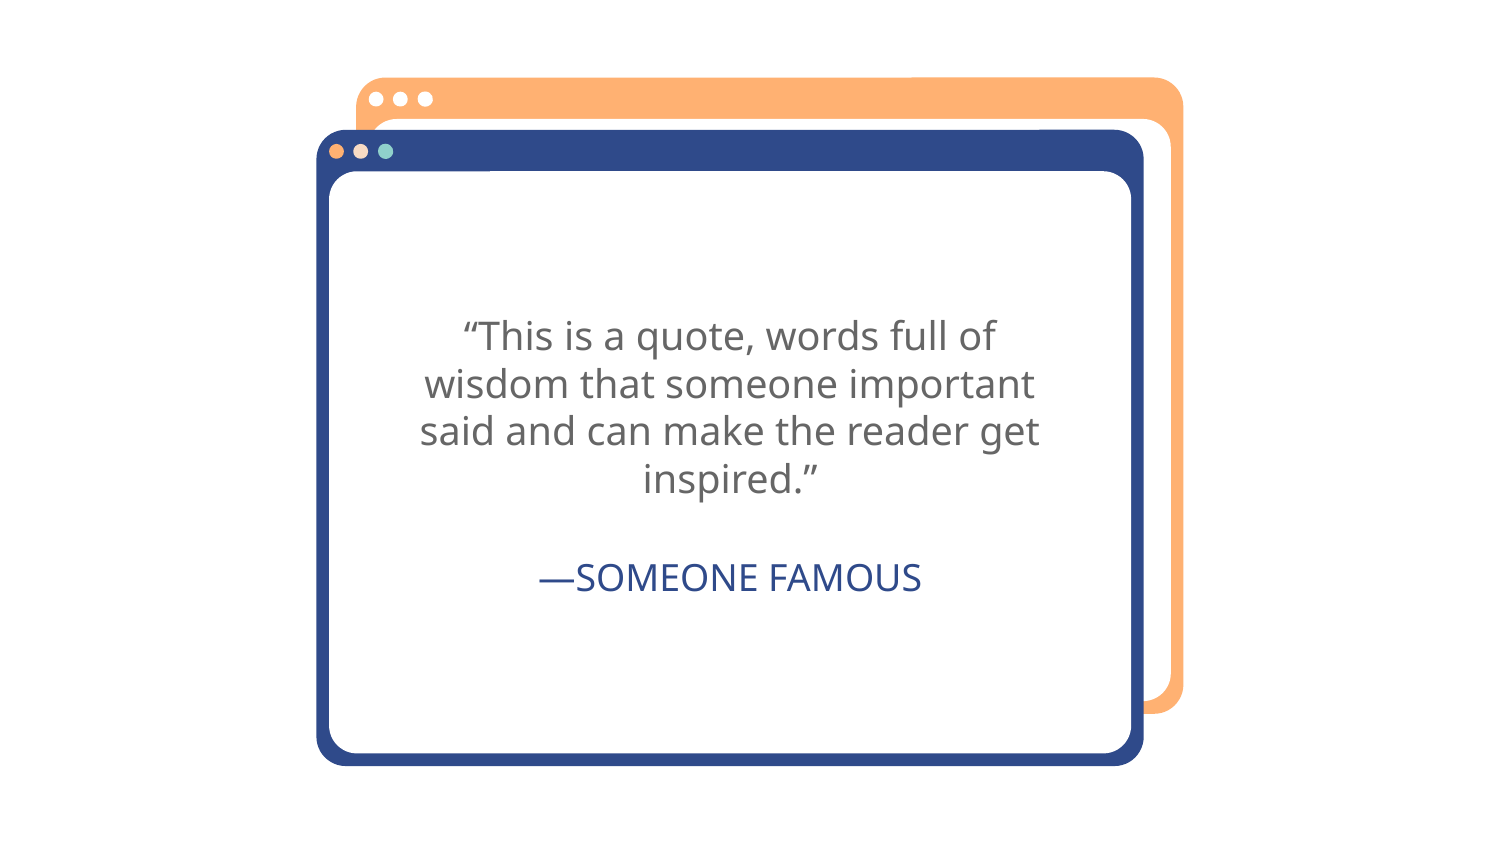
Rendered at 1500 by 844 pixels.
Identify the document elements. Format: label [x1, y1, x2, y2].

text_box [316, 129, 1144, 767]
text_box [355, 77, 1184, 715]
